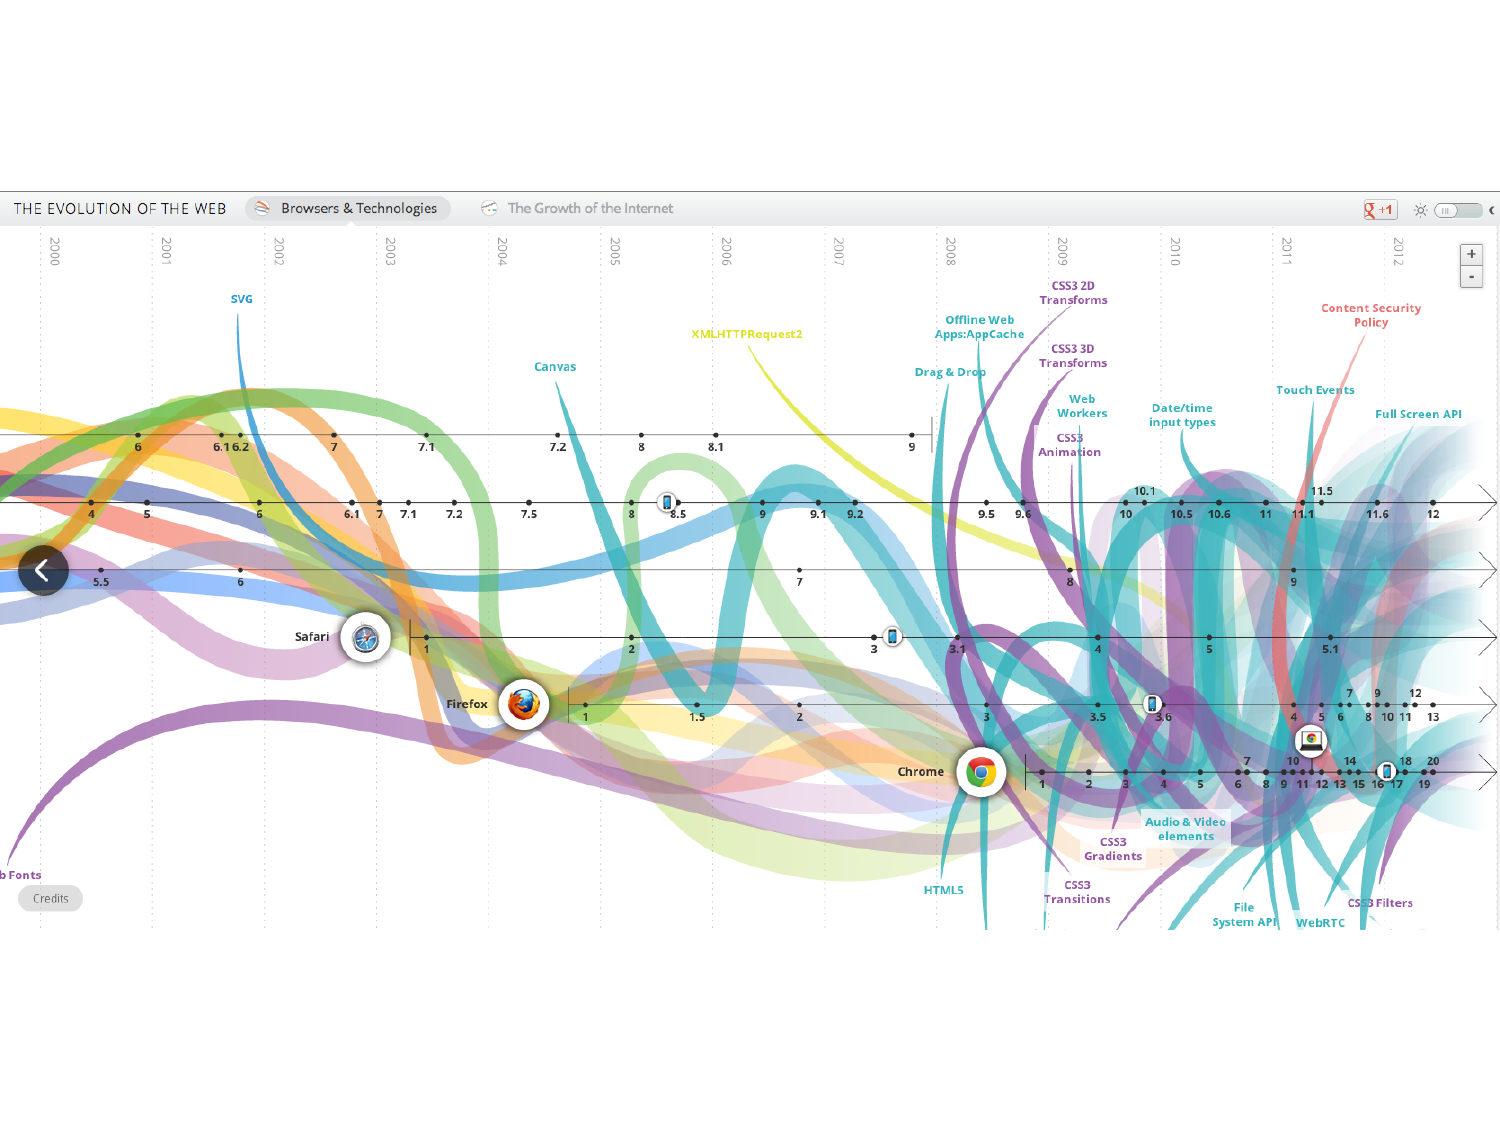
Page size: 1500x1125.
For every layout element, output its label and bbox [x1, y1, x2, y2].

picture [0, 191, 1500, 930]
